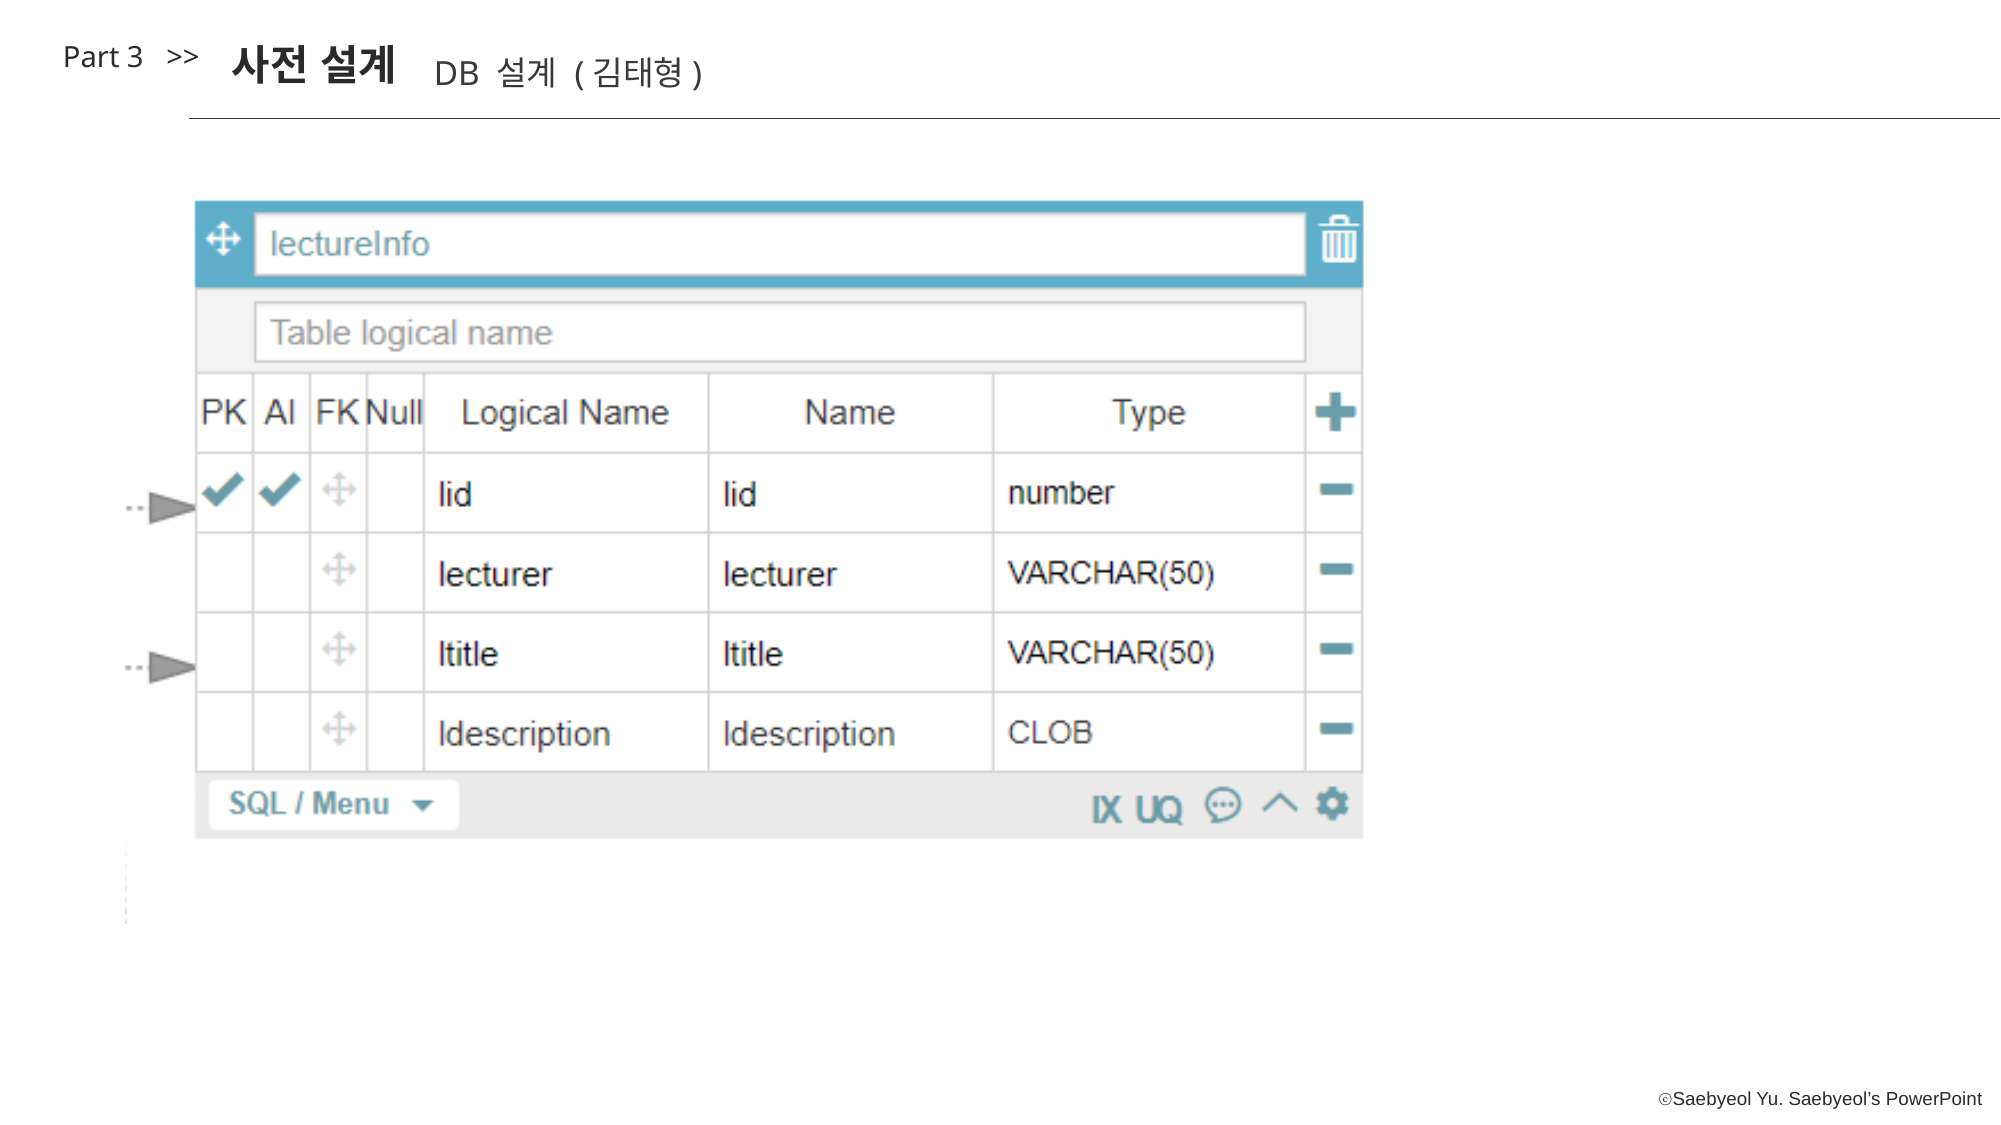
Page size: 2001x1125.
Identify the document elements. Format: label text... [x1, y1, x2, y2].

text_box DB 설계 (김태형) [419, 44, 1012, 100]
text_box 사전 설계 [216, 31, 413, 97]
picture [125, 140, 1528, 925]
text_box Part 3 >> [48, 30, 215, 81]
